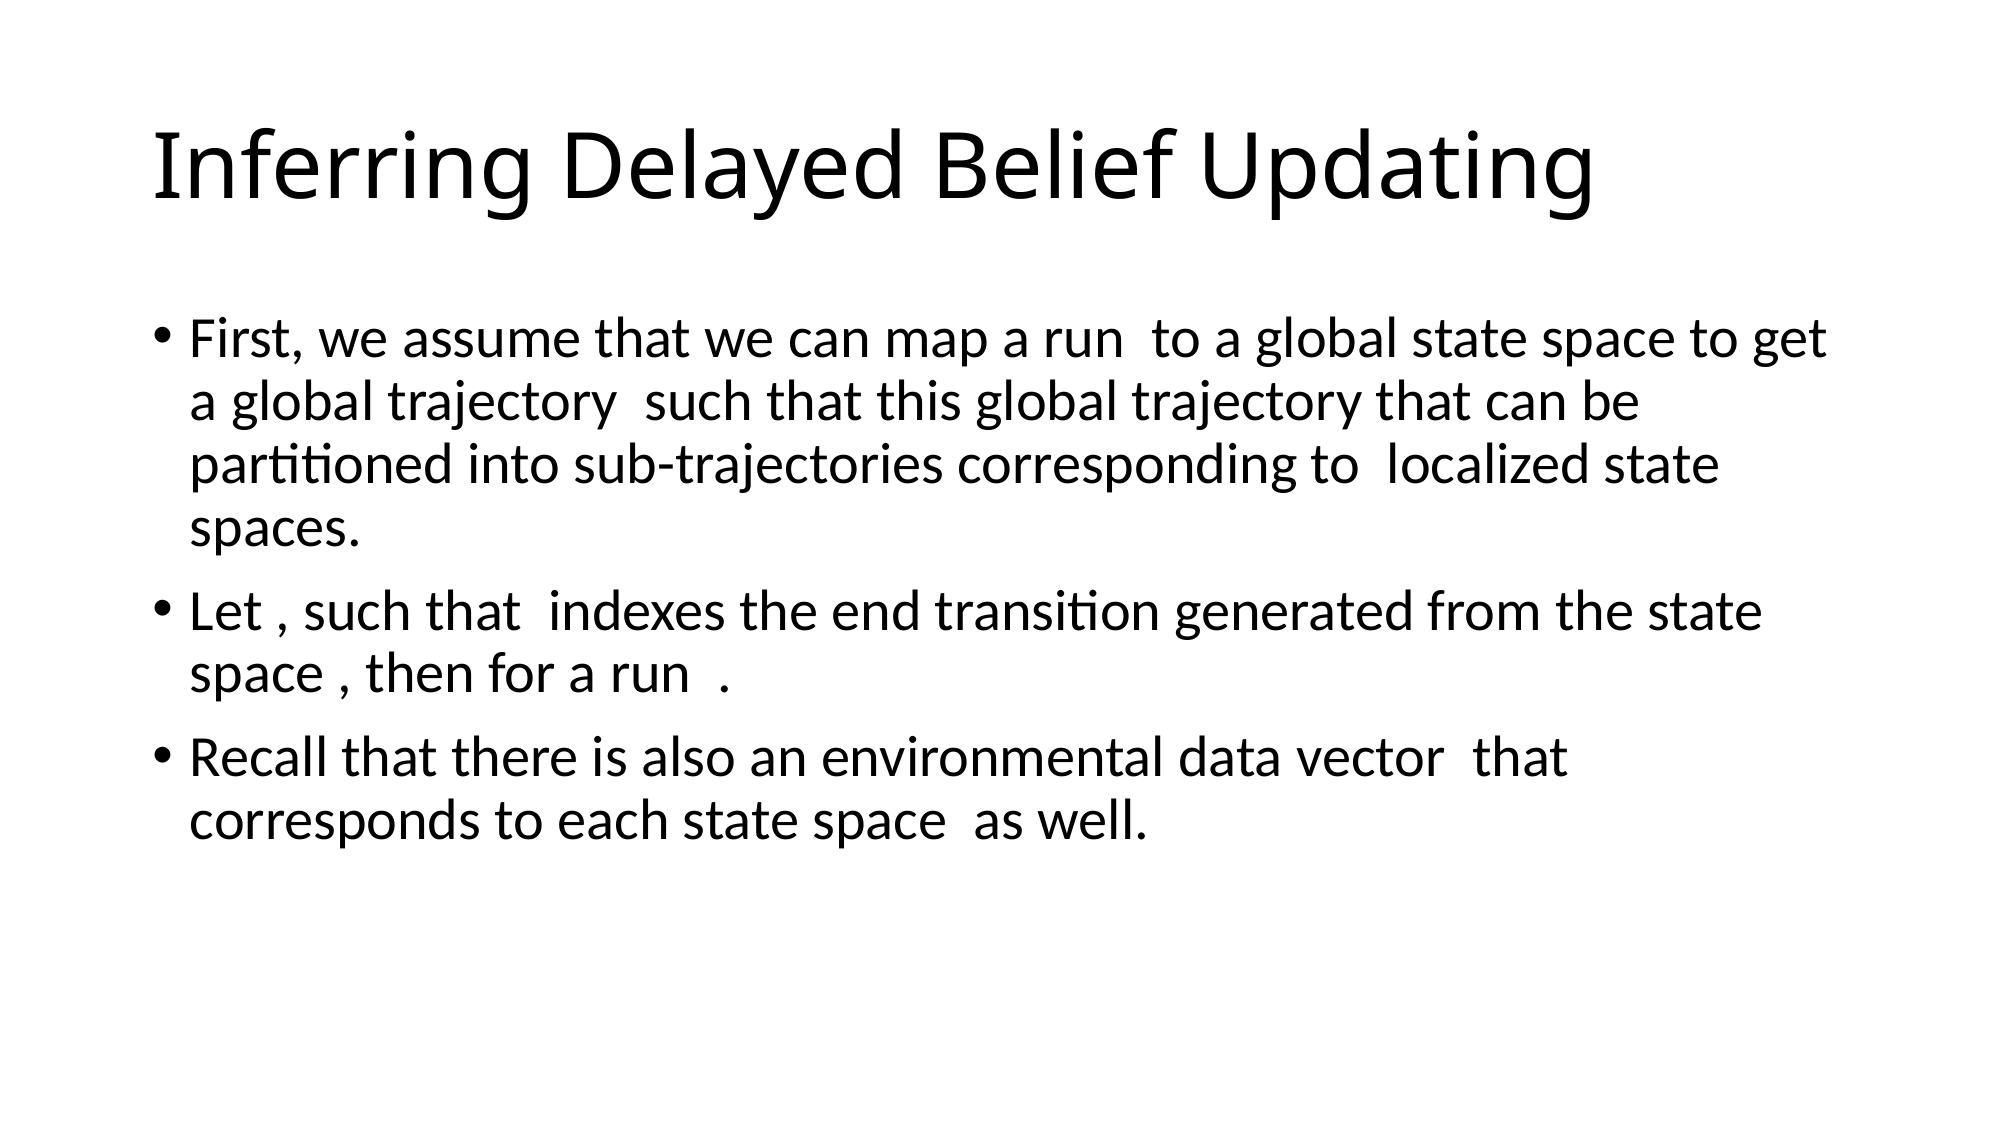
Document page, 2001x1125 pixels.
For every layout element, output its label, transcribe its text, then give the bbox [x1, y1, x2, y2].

title Inferring Delayed Belief Updating [137, 59, 1863, 278]
